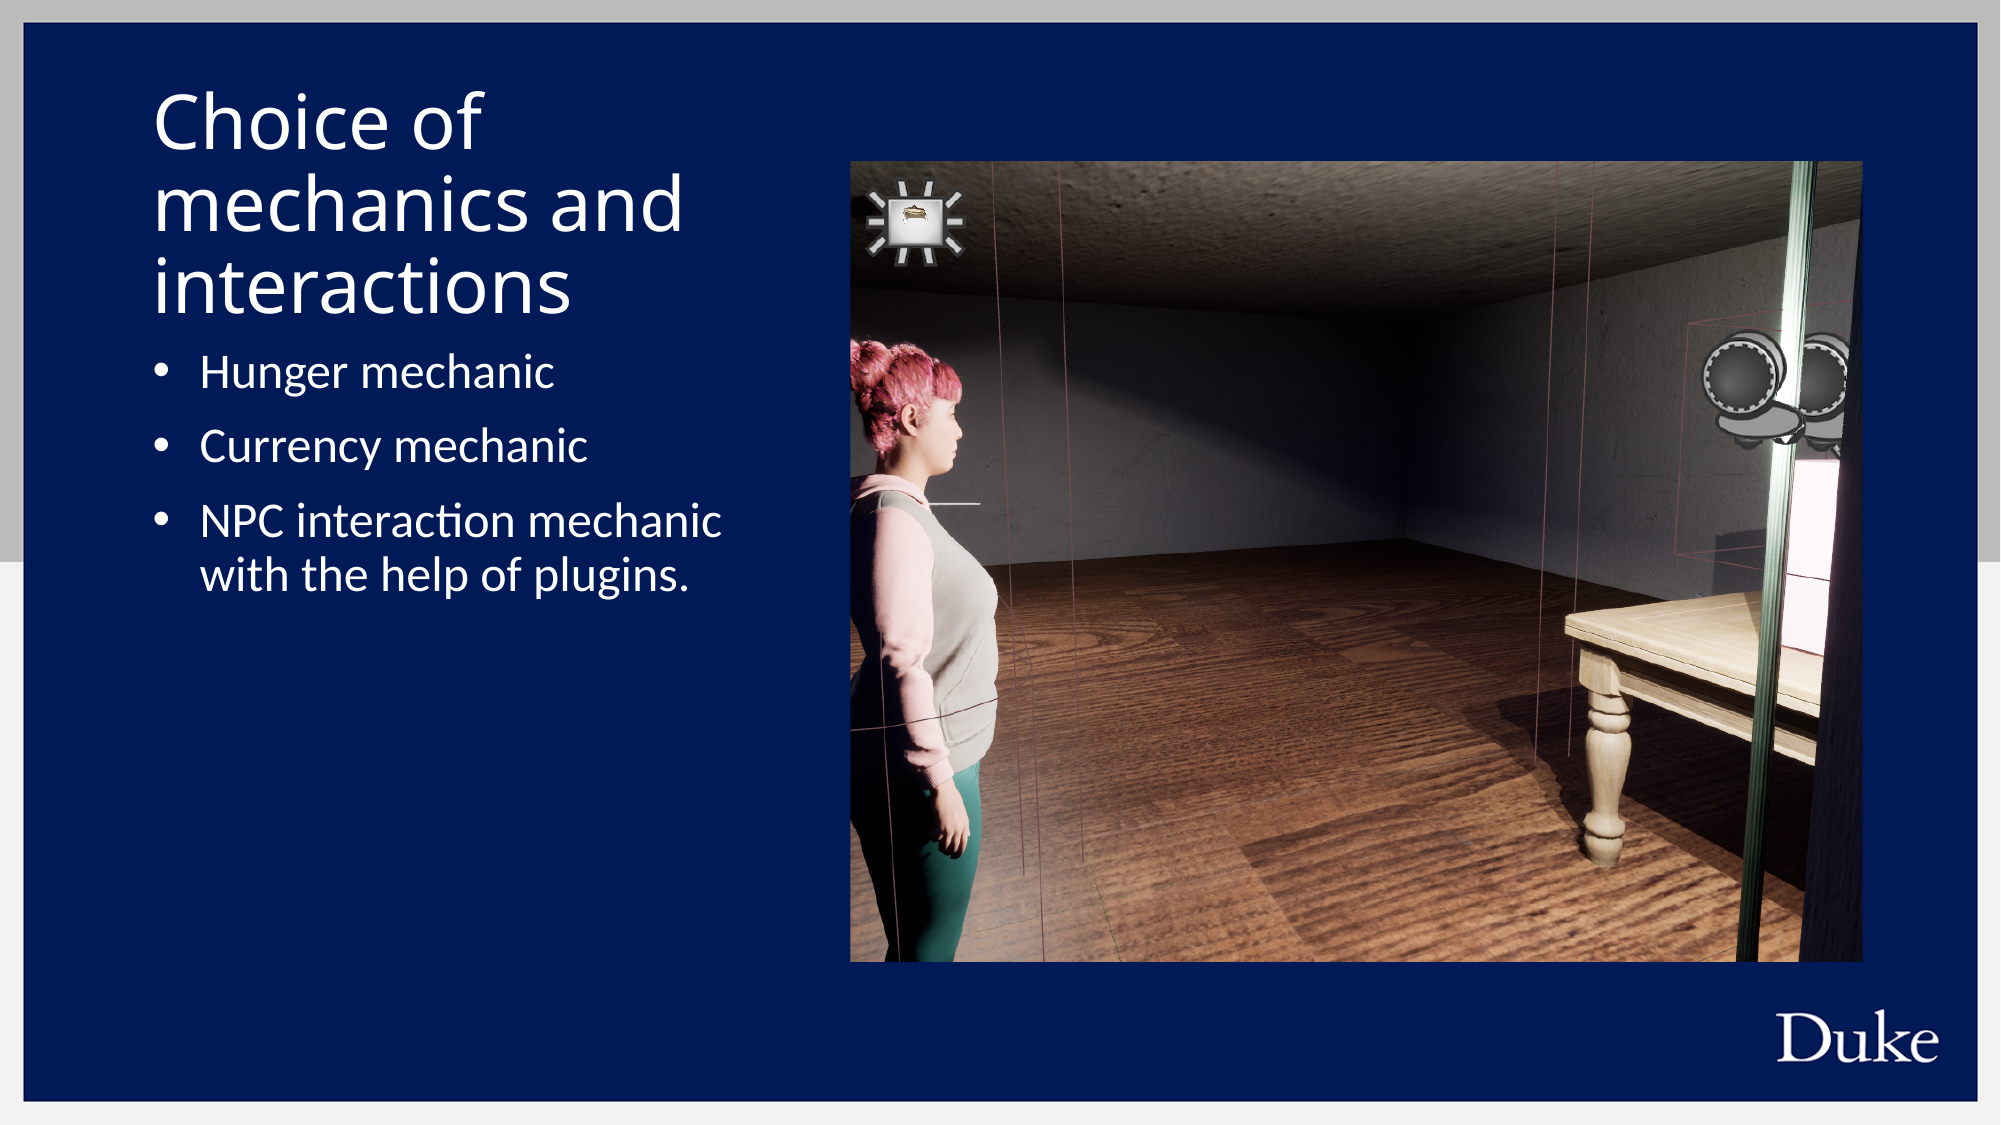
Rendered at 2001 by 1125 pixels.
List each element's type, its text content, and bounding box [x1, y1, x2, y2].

list Hunger mechanic Currency mechanic NPC interaction mechanic with the help of plugins. [137, 337, 783, 963]
picture [0, 0, 2001, 1125]
title Choice of mechanics and interactions [137, 75, 783, 337]
